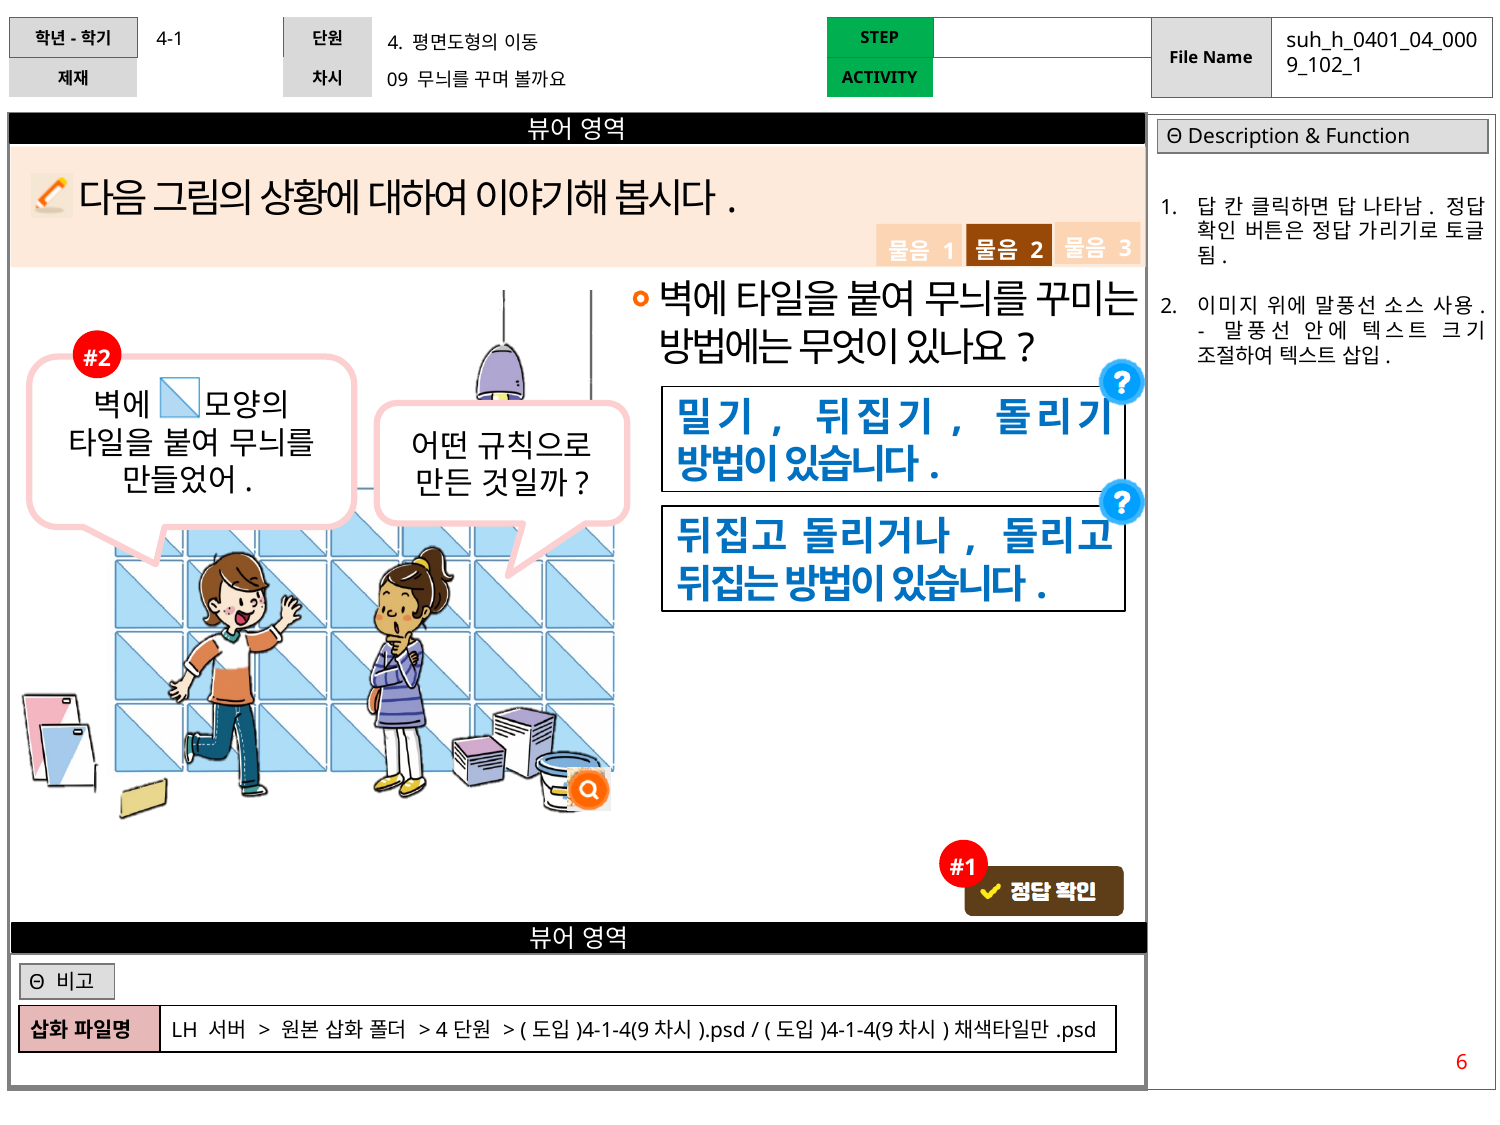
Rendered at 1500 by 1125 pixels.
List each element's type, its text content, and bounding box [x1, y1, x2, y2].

table_header LH 서버 > 원본 삽화 폴더 > 4단원 > (도입)4-1-4(9차시).psd / (도입)4-1-4(9차시)채색타일만.psd [161, 1006, 1115, 1051]
text_box 다음 그림의 상황에 대하여 이야기해 봅시다. [63, 165, 1150, 228]
picture [566, 767, 612, 811]
table_header 삽화 파일명 [20, 1006, 159, 1051]
text_box 벽에 타일을 붙여 무늬를 꾸미는 방법에는 무엇이 있나요? [643, 267, 1152, 377]
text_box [17, 290, 620, 824]
text_box #1 [937, 837, 990, 890]
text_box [873, 212, 1152, 268]
text_box 어떤 규칙으로 만든 것일까? [624, 408, 630, 518]
picture [1092, 353, 1152, 412]
text_box 09 무늬를 꾸며 볼까요 [372, 60, 821, 96]
picture [963, 863, 1126, 918]
picture [629, 287, 650, 309]
text_box [9, 145, 1148, 269]
text_box 4-1 [141, 18, 284, 55]
text_box 답 칸 클릭하면 답 나타남. 정답 확인 버튼은 정답 가리기로 토글 됨. 이미지 위에 말풍선 소스 사용. - 말풍선 안에 텍스트 크기 조절하여 텍스트 삽입. [1145, 160, 1500, 451]
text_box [28, 356, 355, 528]
text_box 뒤집고 돌리거나, 돌리고 뒤집는 방법이 있습니다. [661, 506, 1126, 612]
table_header Θ Description & Function [1158, 120, 1487, 152]
picture [31, 173, 73, 218]
text_box 밀기, 뒤집기, 돌리기 방법이 있습니다. [661, 386, 1126, 492]
text_box 4. 평면도형의 이동 [372, 23, 828, 48]
picture [1092, 472, 1152, 532]
text_box suh_h_0401_04_0009_102_1 [1271, 18, 1500, 84]
